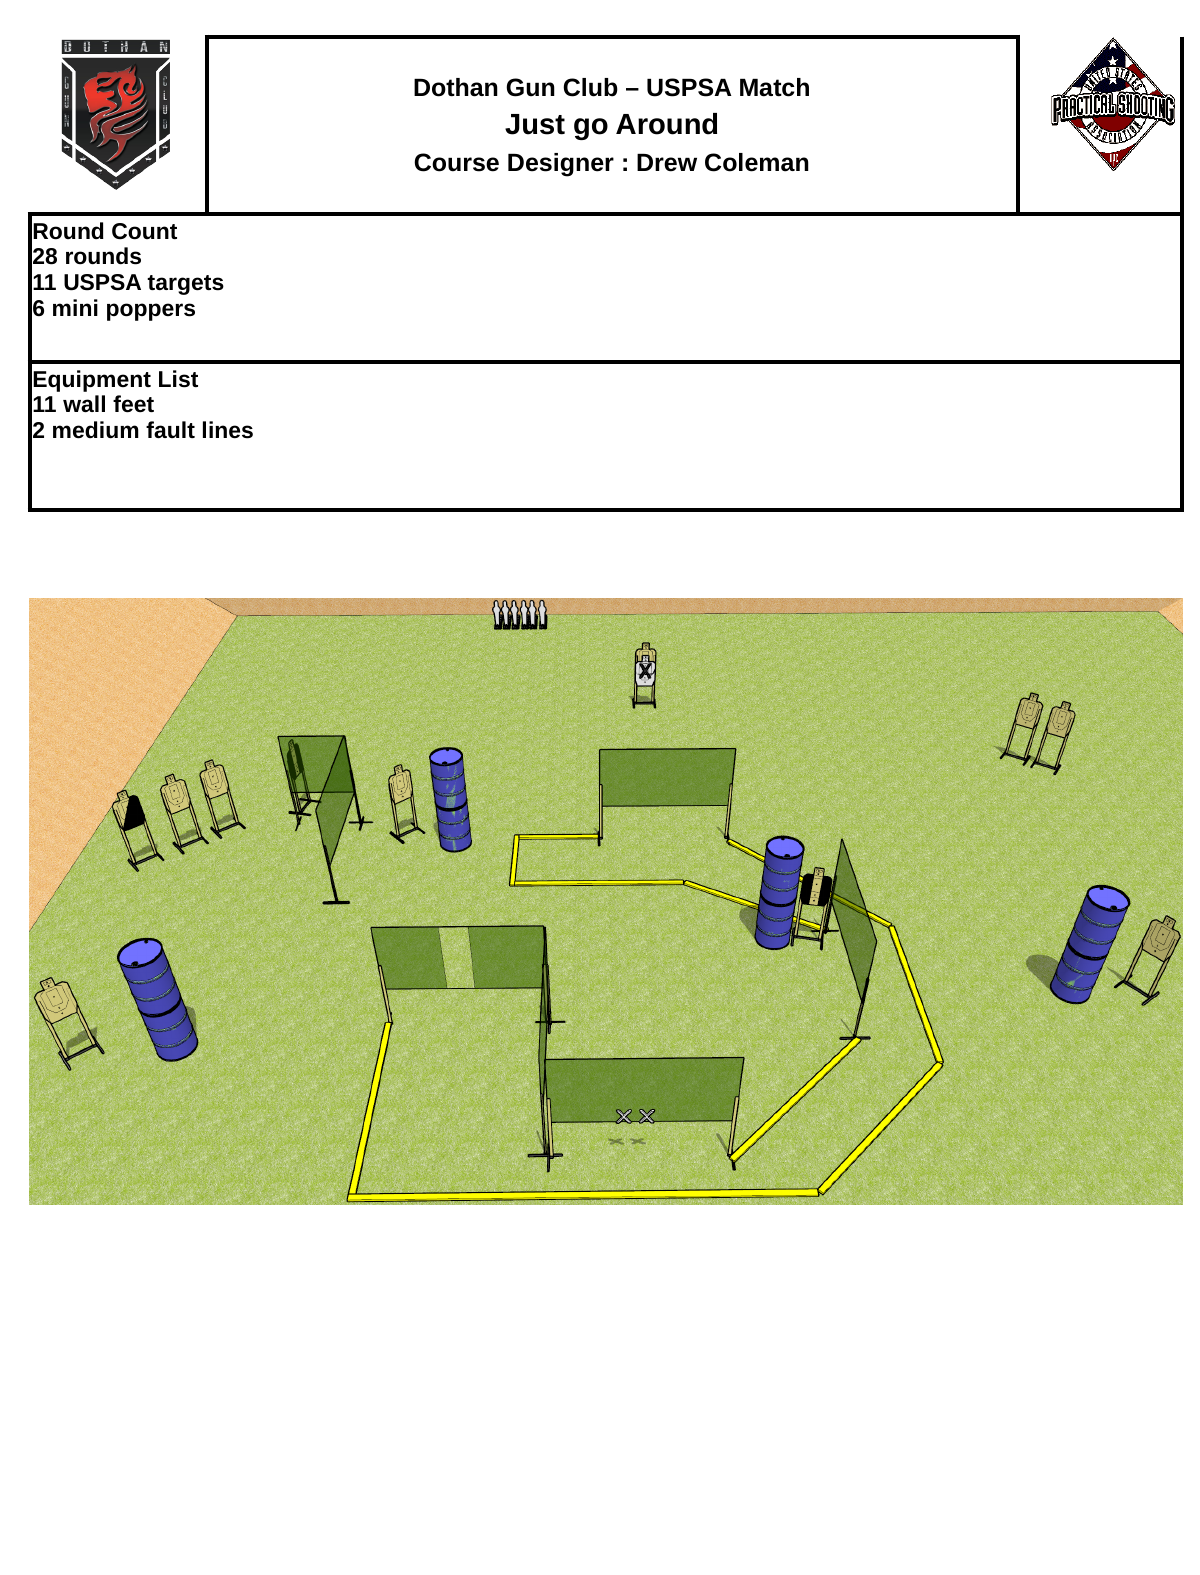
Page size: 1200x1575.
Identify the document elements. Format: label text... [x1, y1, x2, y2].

table_header Dothan Gun Club – USPSA Match Just go Around Course Designer : Drew Coleman [209, 39, 1016, 212]
table_cell Round Count 28 rounds 11 USPSA targets 6 mini poppers [32, 216, 1180, 360]
picture [29, 598, 1183, 1206]
table_cell Equipment List 11 wall feet 2 medium fault lines [32, 364, 1180, 508]
picture [58, 36, 173, 193]
table_header [30, 37, 205, 212]
picture [1044, 36, 1183, 175]
table_header [1020, 37, 1180, 212]
